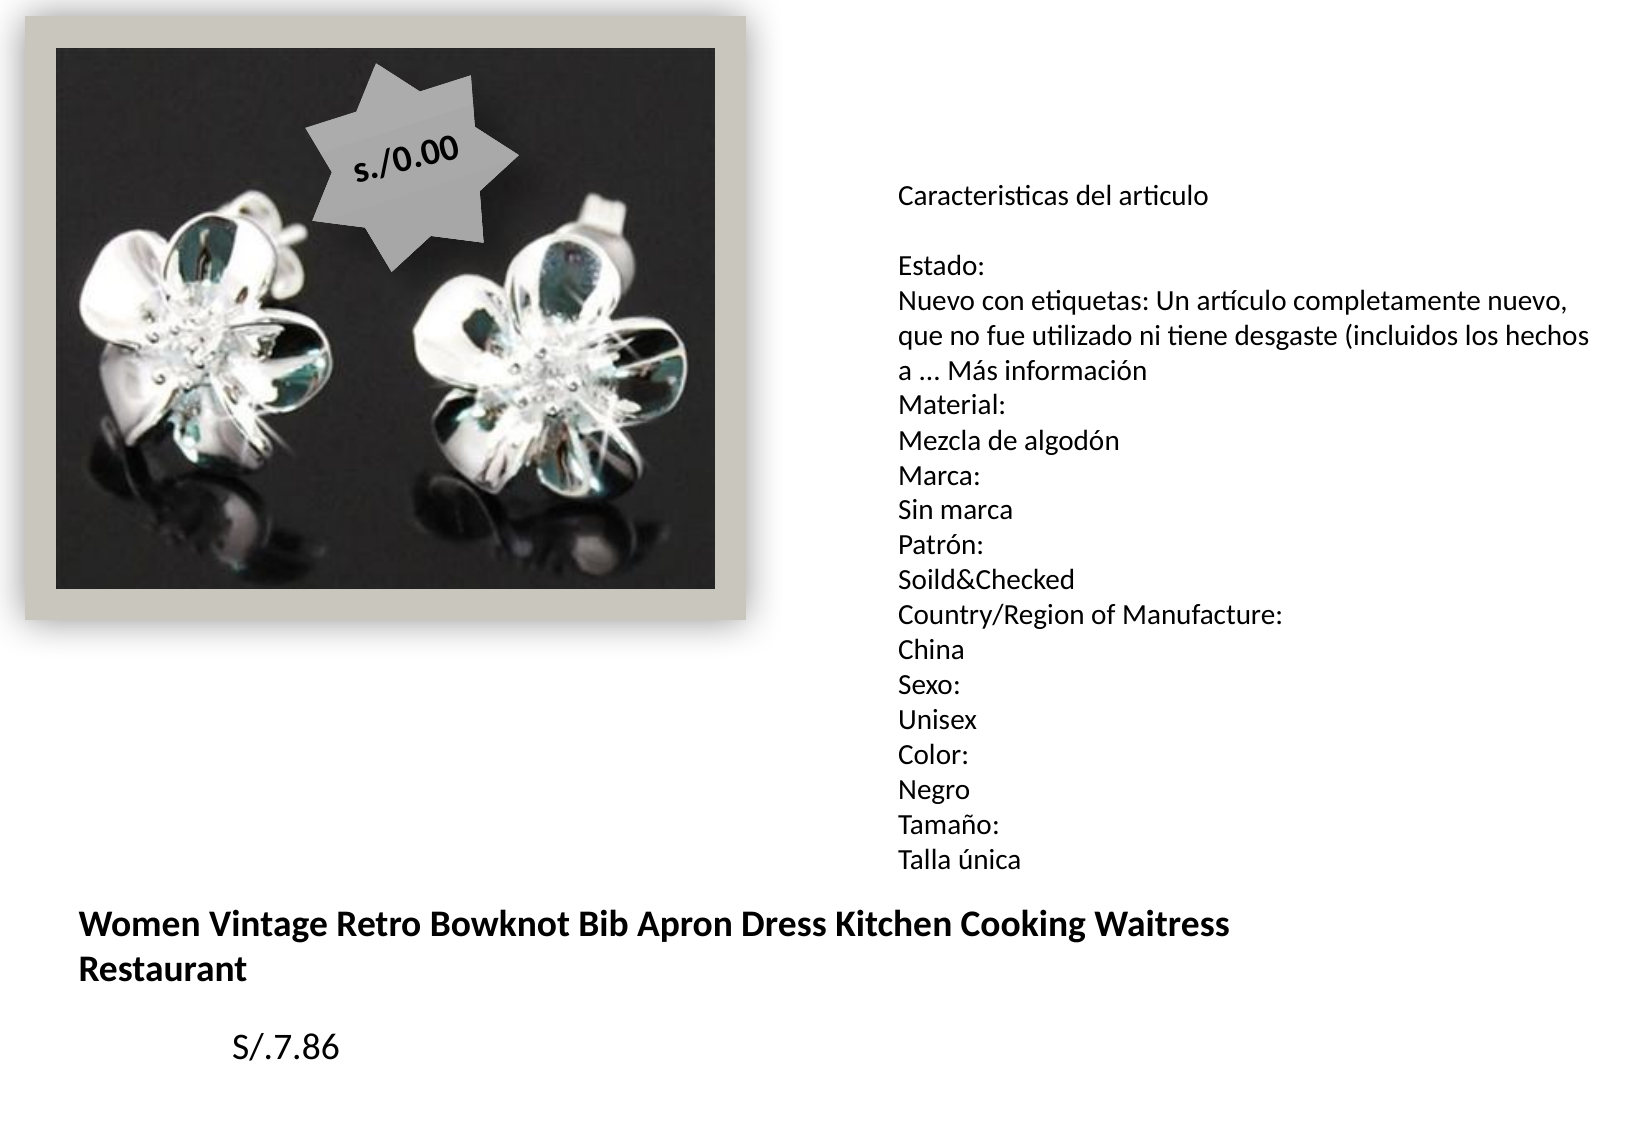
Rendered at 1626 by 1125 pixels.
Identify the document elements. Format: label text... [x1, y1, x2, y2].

picture [55, 47, 715, 589]
text_box Caracteristicas del articulo Estado: Nuevo con etiquetas: Un artículo completamente nuevo, que no fue utilizado ni tiene desgaste (incluidos los hechos a ... Más información Material: Mezcla de algodón Marca: Sin marca Patrón: Soild&Checked Country/Region of Manufacture: China Sexo: Unisex Color: Negro Tamaño: Talla única [883, 168, 1625, 883]
text_box Women Vintage Retro Bowknot Bib Apron Dress Kitchen Cooking Waitress Restaurant [63, 891, 1315, 997]
text_box S/.7.86 [217, 1014, 355, 1075]
